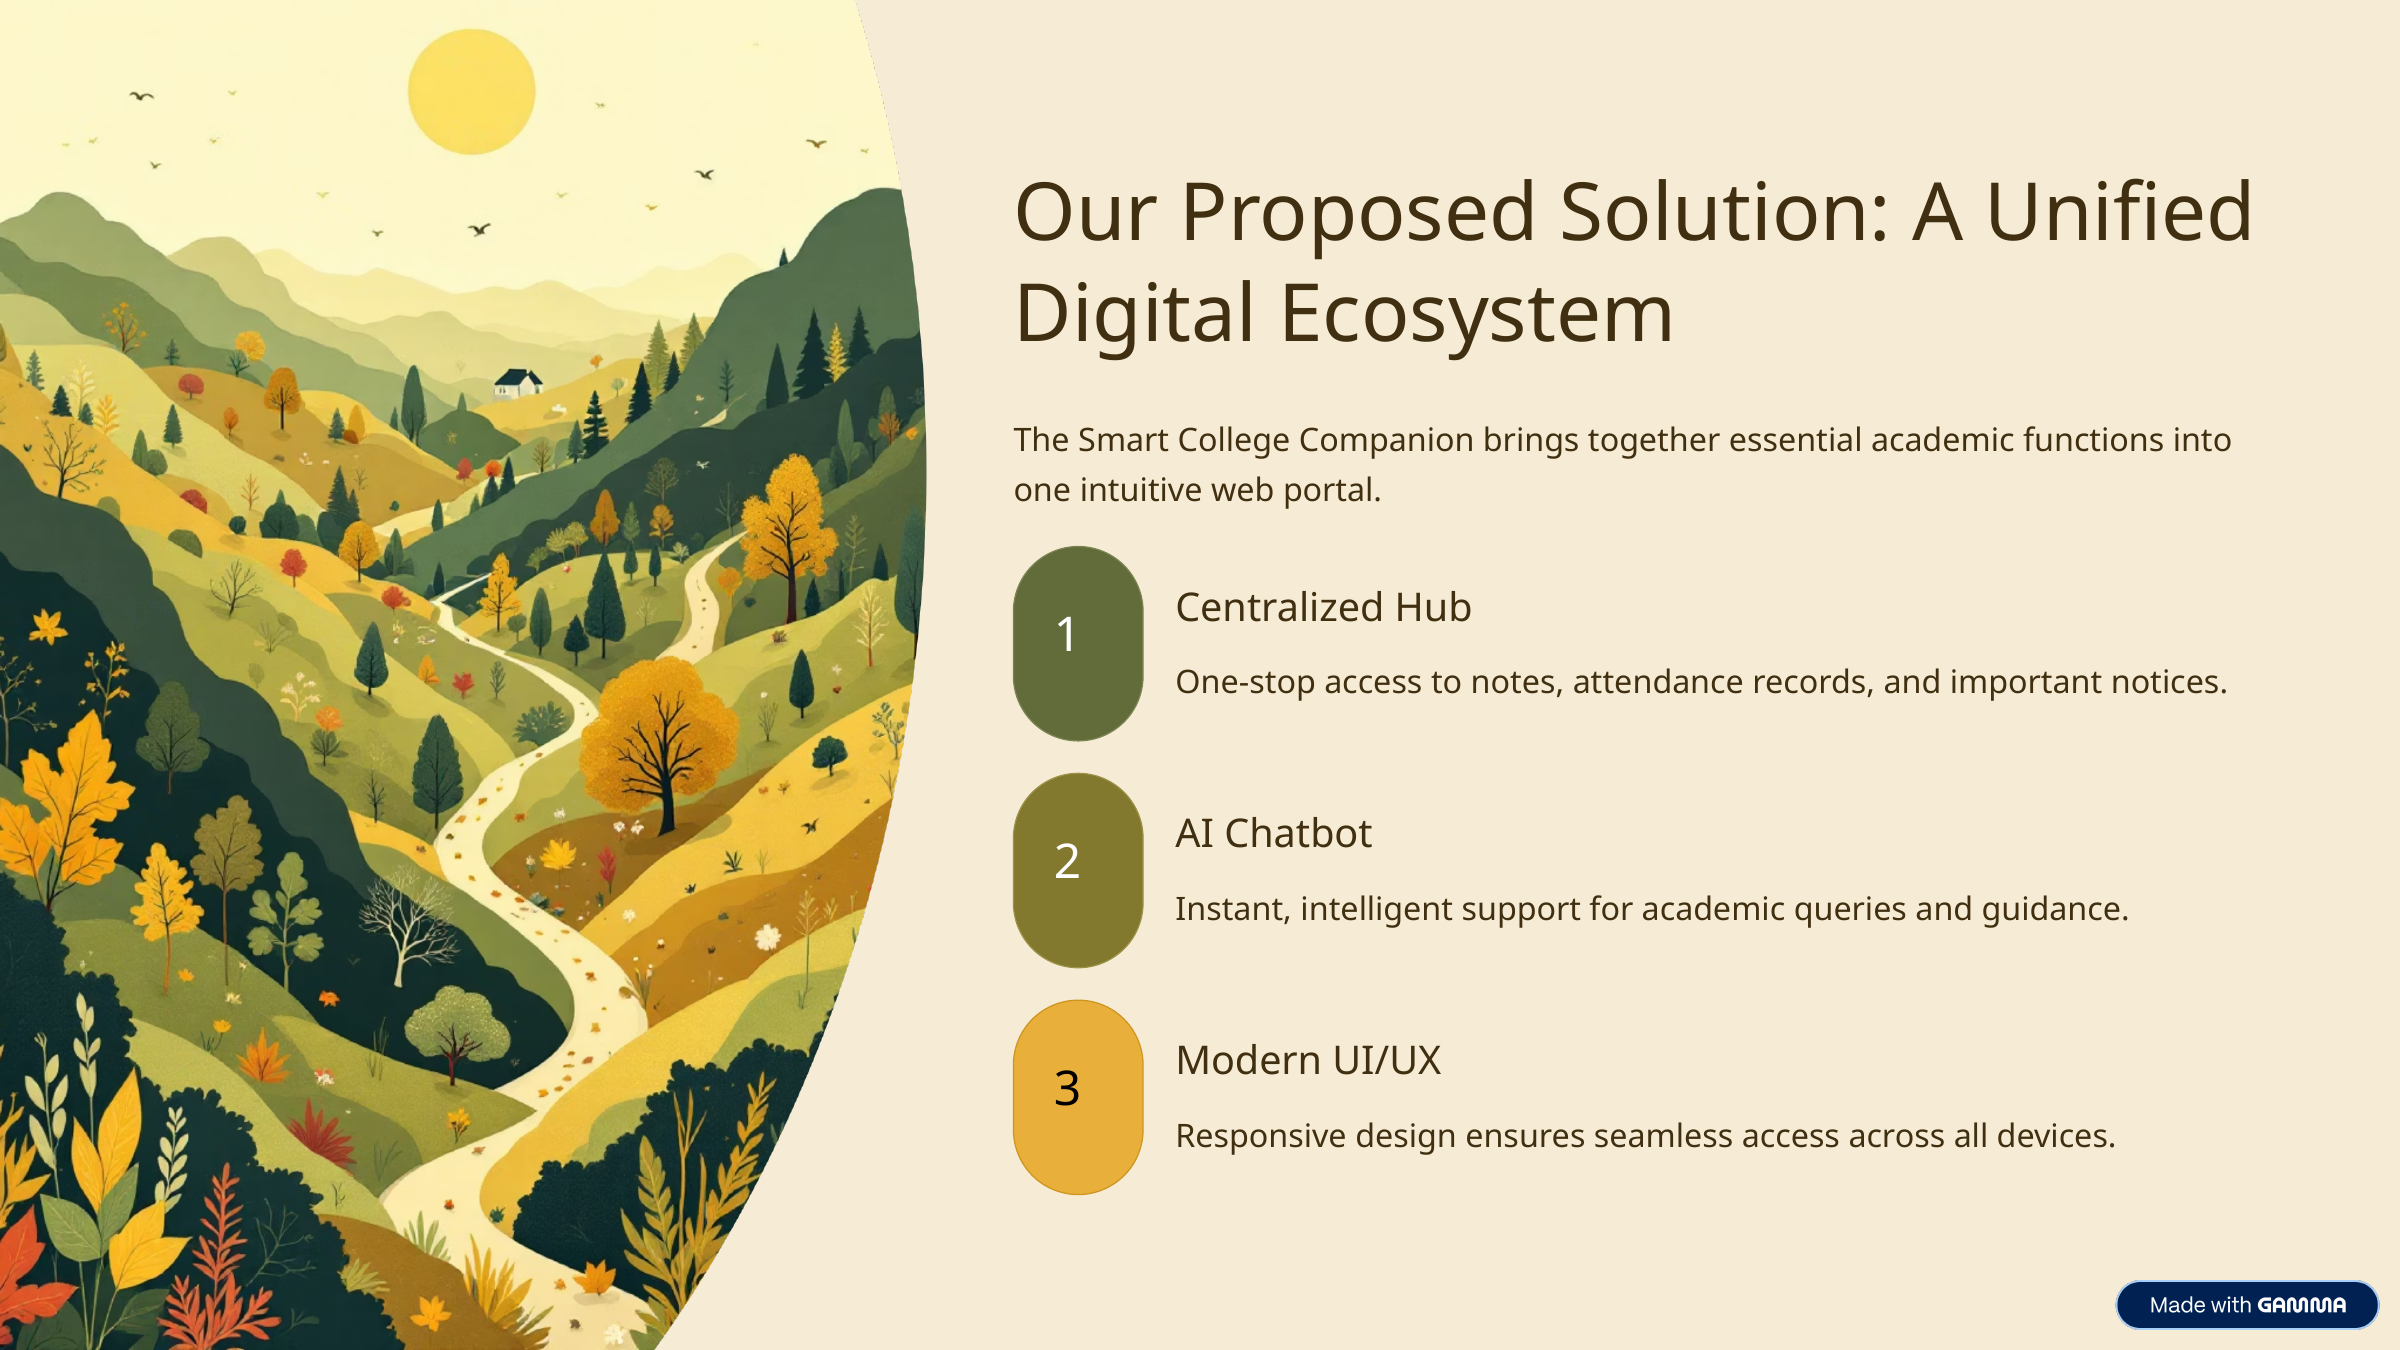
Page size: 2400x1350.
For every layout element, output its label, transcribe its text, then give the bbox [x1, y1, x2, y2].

text_box Modern UI/UX [1175, 1032, 1581, 1084]
text_box Responsive design ensures seamless access across all devices. [1175, 1102, 2287, 1155]
picture [2106, 1271, 2389, 1339]
picture [0, 0, 945, 1350]
text_box [1013, 546, 1144, 741]
text_box Instant, intelligent support for academic queries and guidance. [1175, 875, 2287, 928]
text_box The Smart College Companion brings together essential academic functions into one intuitive web portal. [1013, 406, 2287, 511]
text_box Centralized Hub [1175, 578, 1581, 630]
text_box [1013, 1000, 1144, 1195]
text_box 1 [1053, 613, 1103, 675]
text_box 2 [1053, 840, 1103, 901]
text_box AI Chatbot [1175, 805, 1581, 857]
text_box 3 [1053, 1067, 1103, 1128]
text_box [1013, 773, 1144, 968]
text_box One-stop access to notes, attendance records, and important notices. [1175, 648, 2287, 701]
text_box Our Proposed Solution: A Unified Digital Ecosystem [1013, 155, 2287, 358]
